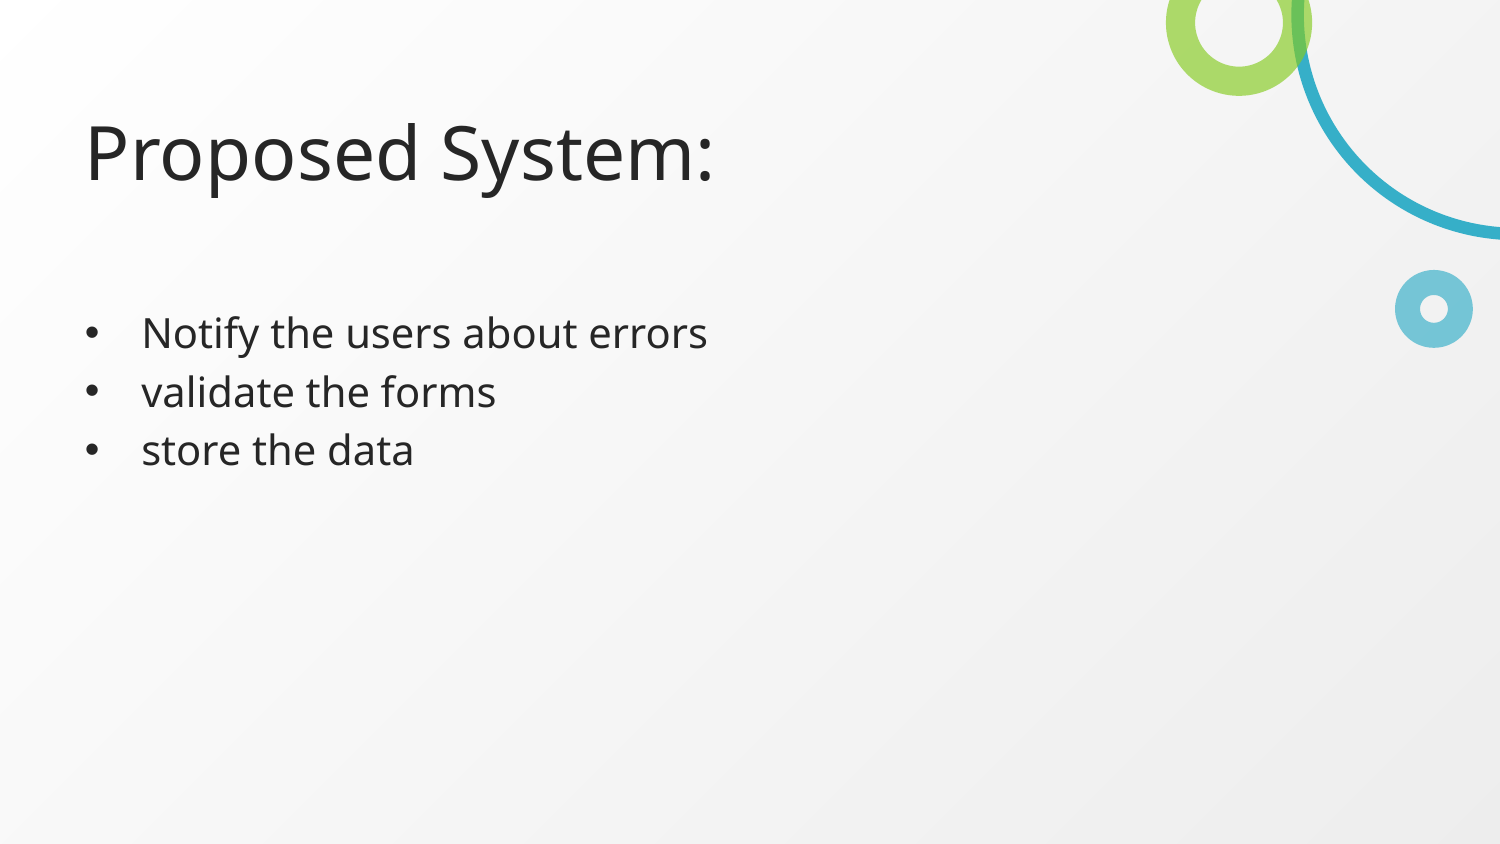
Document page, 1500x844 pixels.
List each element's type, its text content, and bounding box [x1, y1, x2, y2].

list Notify the users about errors validate the forms store the data [70, 291, 1181, 767]
title Proposed System: [70, 98, 1181, 280]
